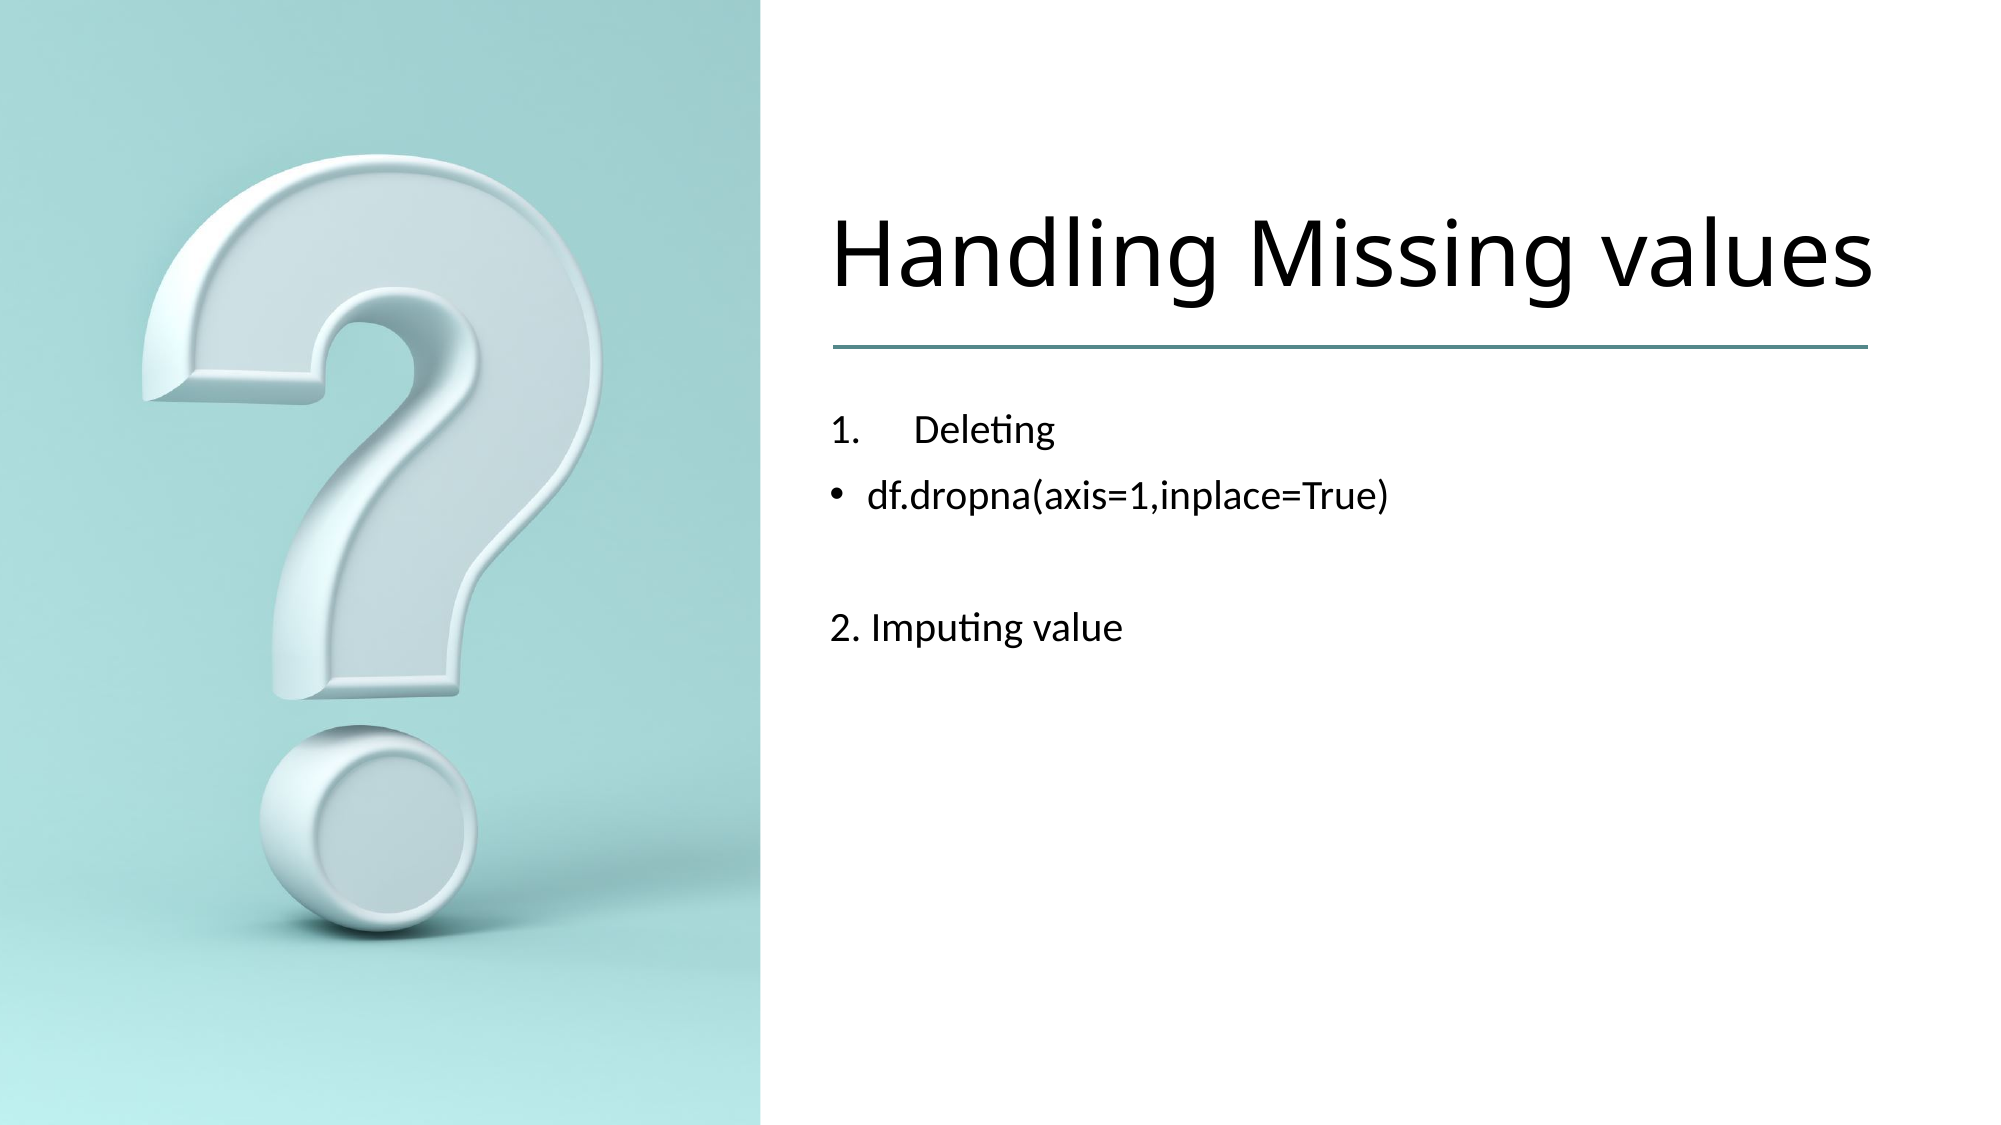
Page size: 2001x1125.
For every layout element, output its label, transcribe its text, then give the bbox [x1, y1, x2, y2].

title Handling Missing values [814, 103, 1895, 315]
picture [0, 0, 761, 1125]
list Deleting df.dropna(axis=1,inplace=True) 2. Imputing value [814, 399, 1895, 1021]
